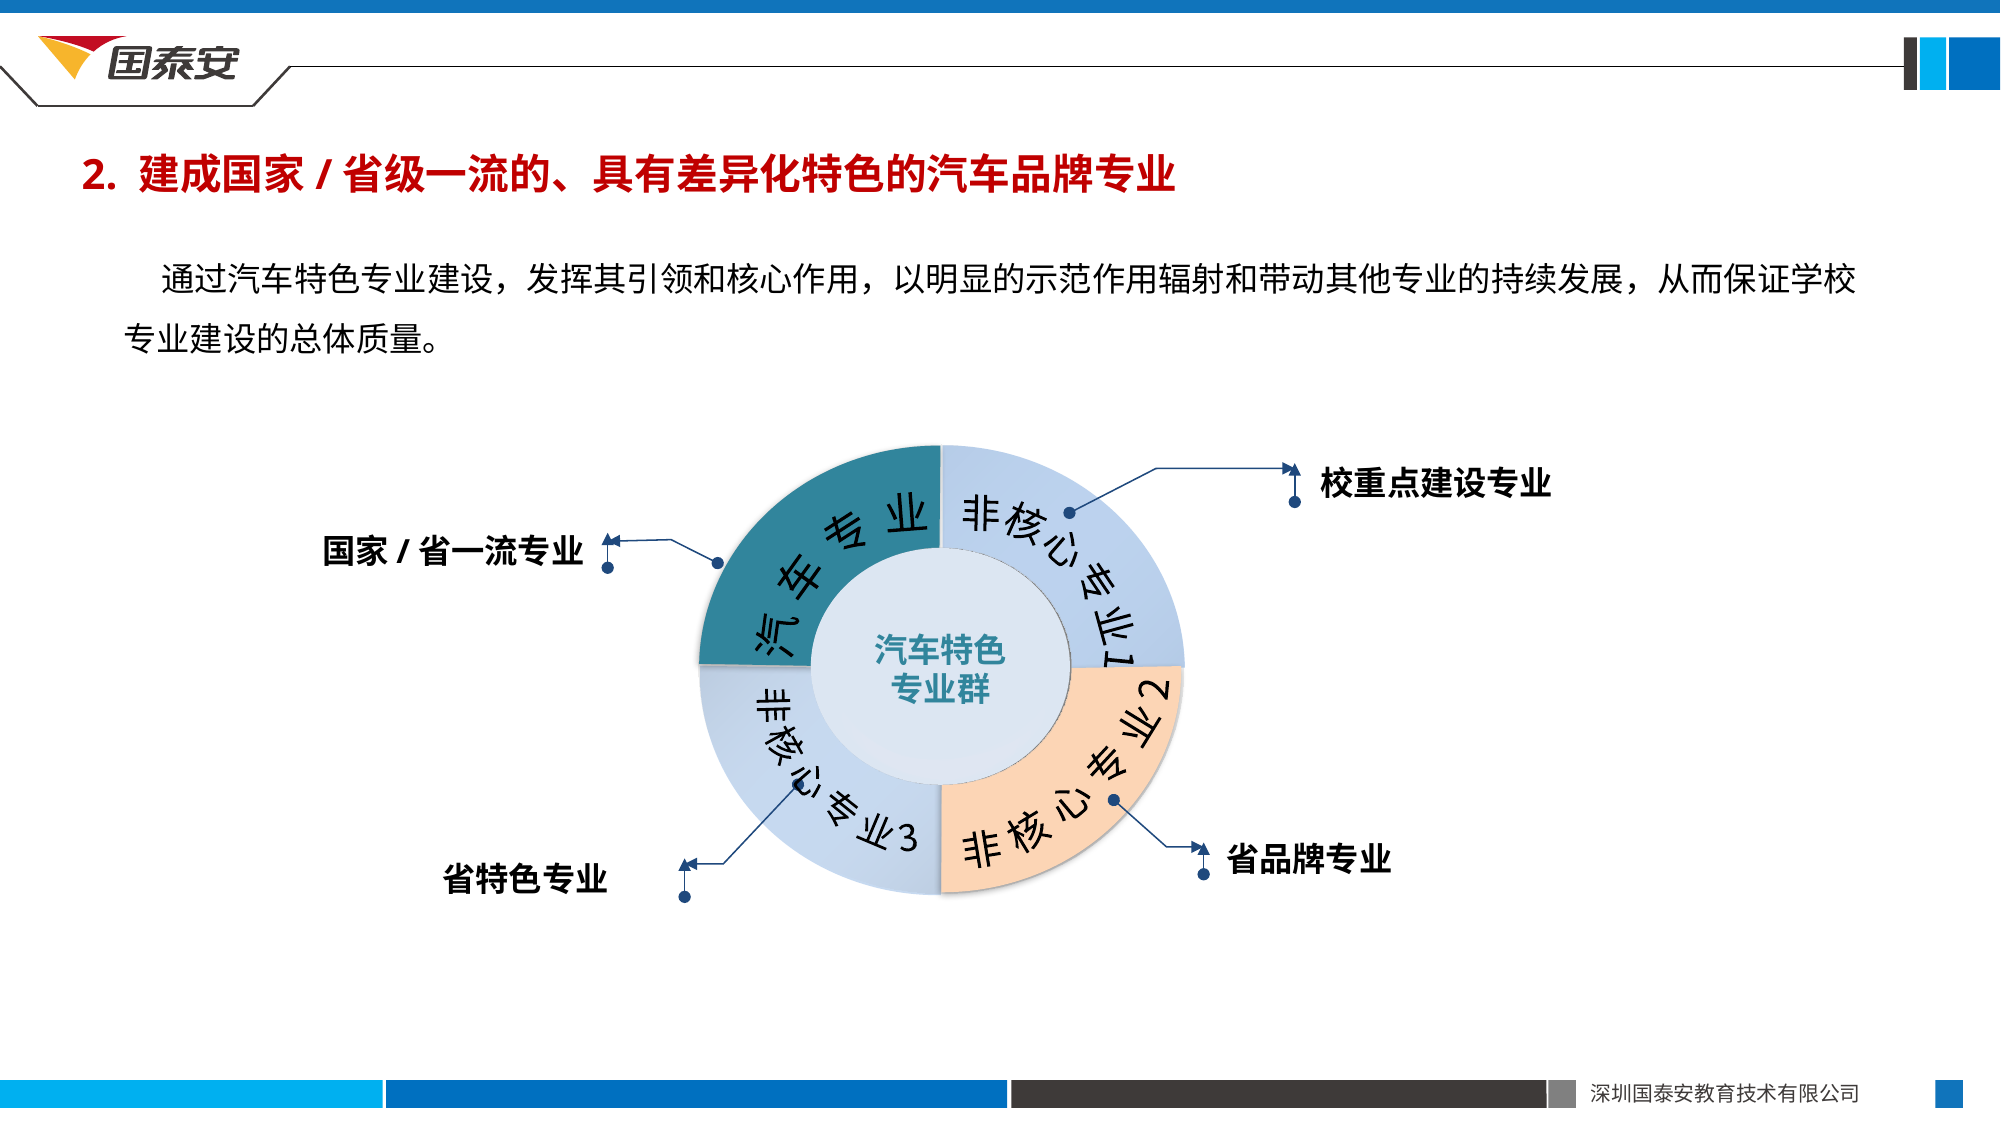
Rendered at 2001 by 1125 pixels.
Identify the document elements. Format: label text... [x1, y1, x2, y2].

text_box 2. 建成国家/省级一流的、具有差异化特色的汽车品牌专业 [66, 140, 1193, 206]
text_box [217, 444, 1651, 907]
text_box [1304, 24, 1884, 104]
text_box 通过汽车特色专业建设，发挥其引领和核心作用，以明显的示范作用辐射和带动其他专业的持续发展，从而保证学校专业建设的总体质量。 [108, 230, 1874, 366]
